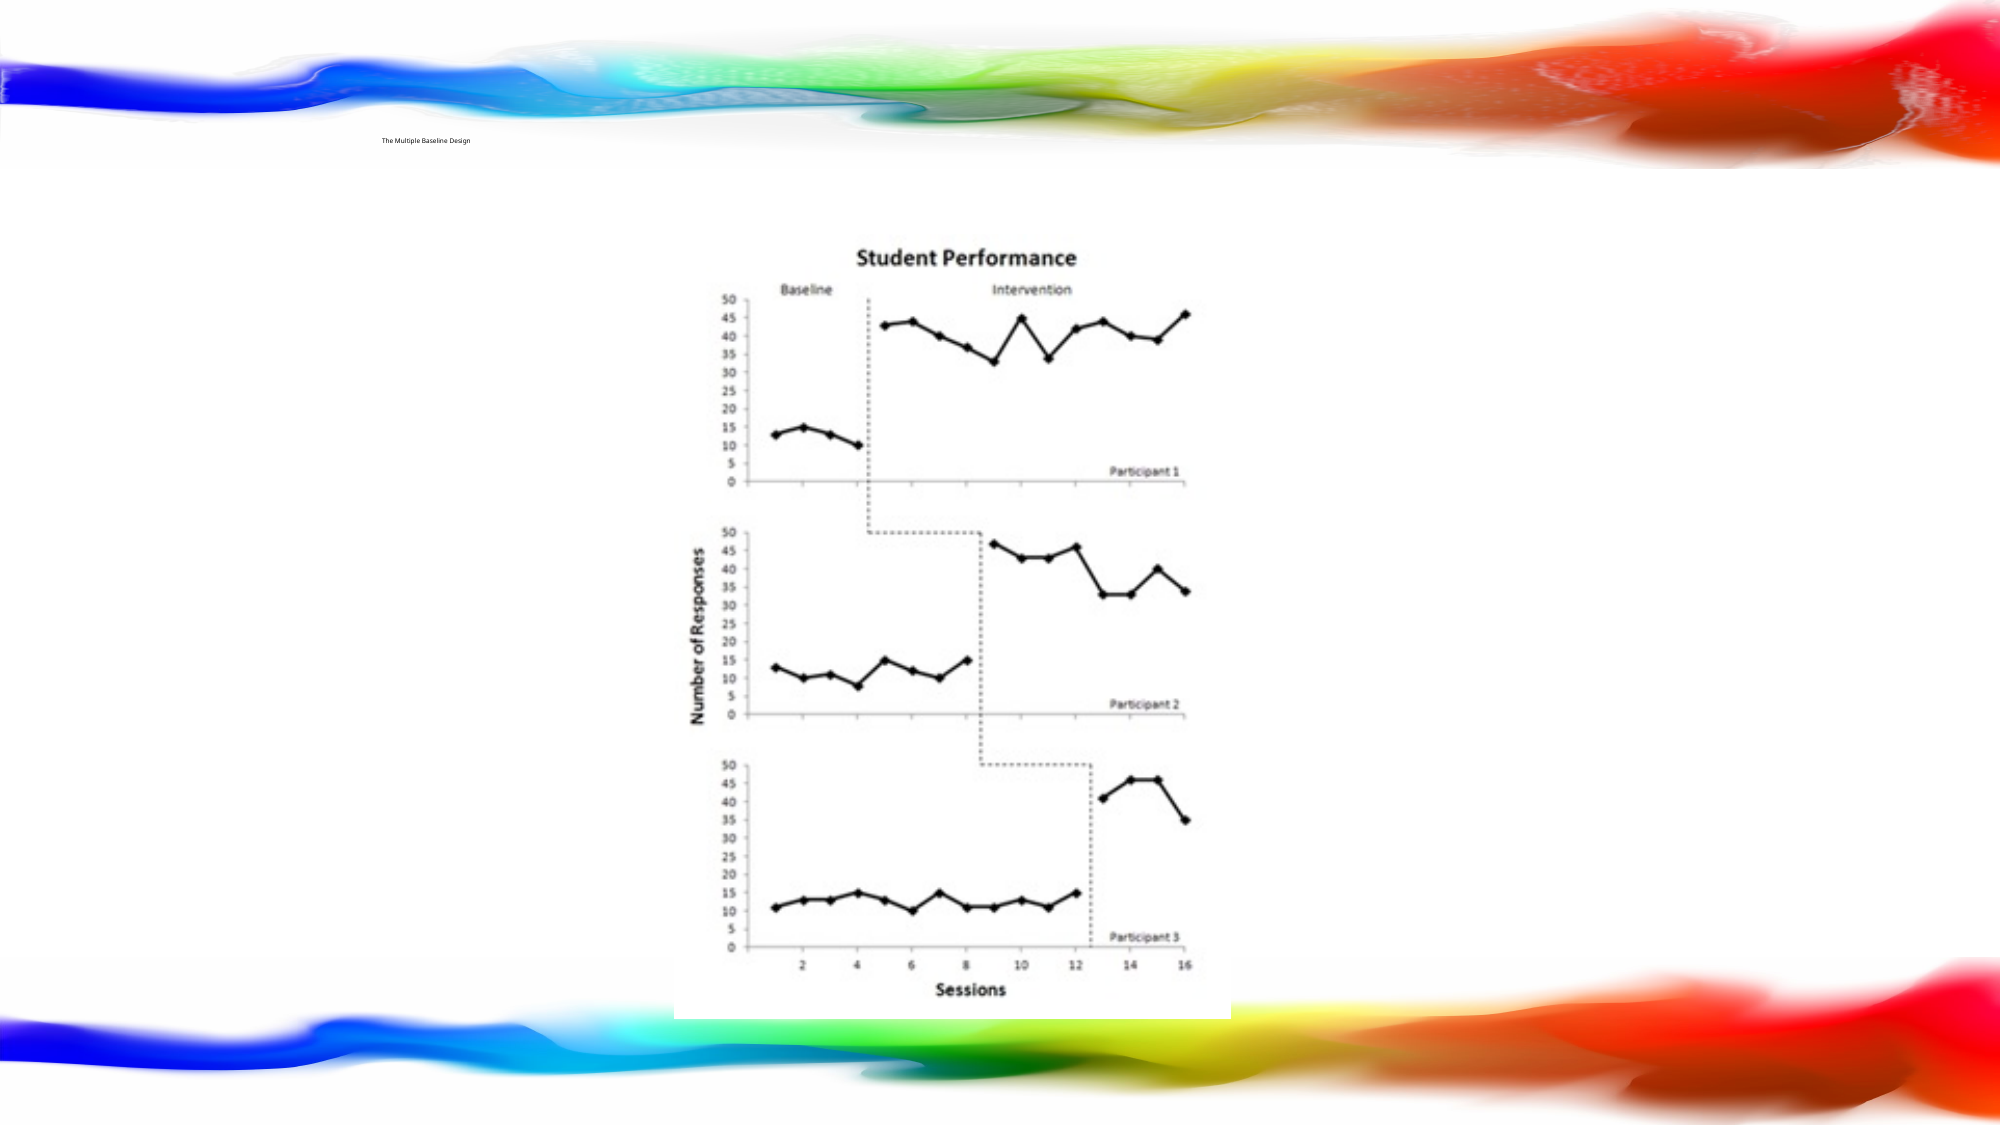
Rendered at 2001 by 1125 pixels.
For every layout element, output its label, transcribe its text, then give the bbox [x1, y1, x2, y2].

title The Multiple Baseline Design [367, 129, 1474, 153]
picture [0, 957, 2000, 1125]
picture [0, 0, 2000, 169]
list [674, 234, 1231, 1019]
